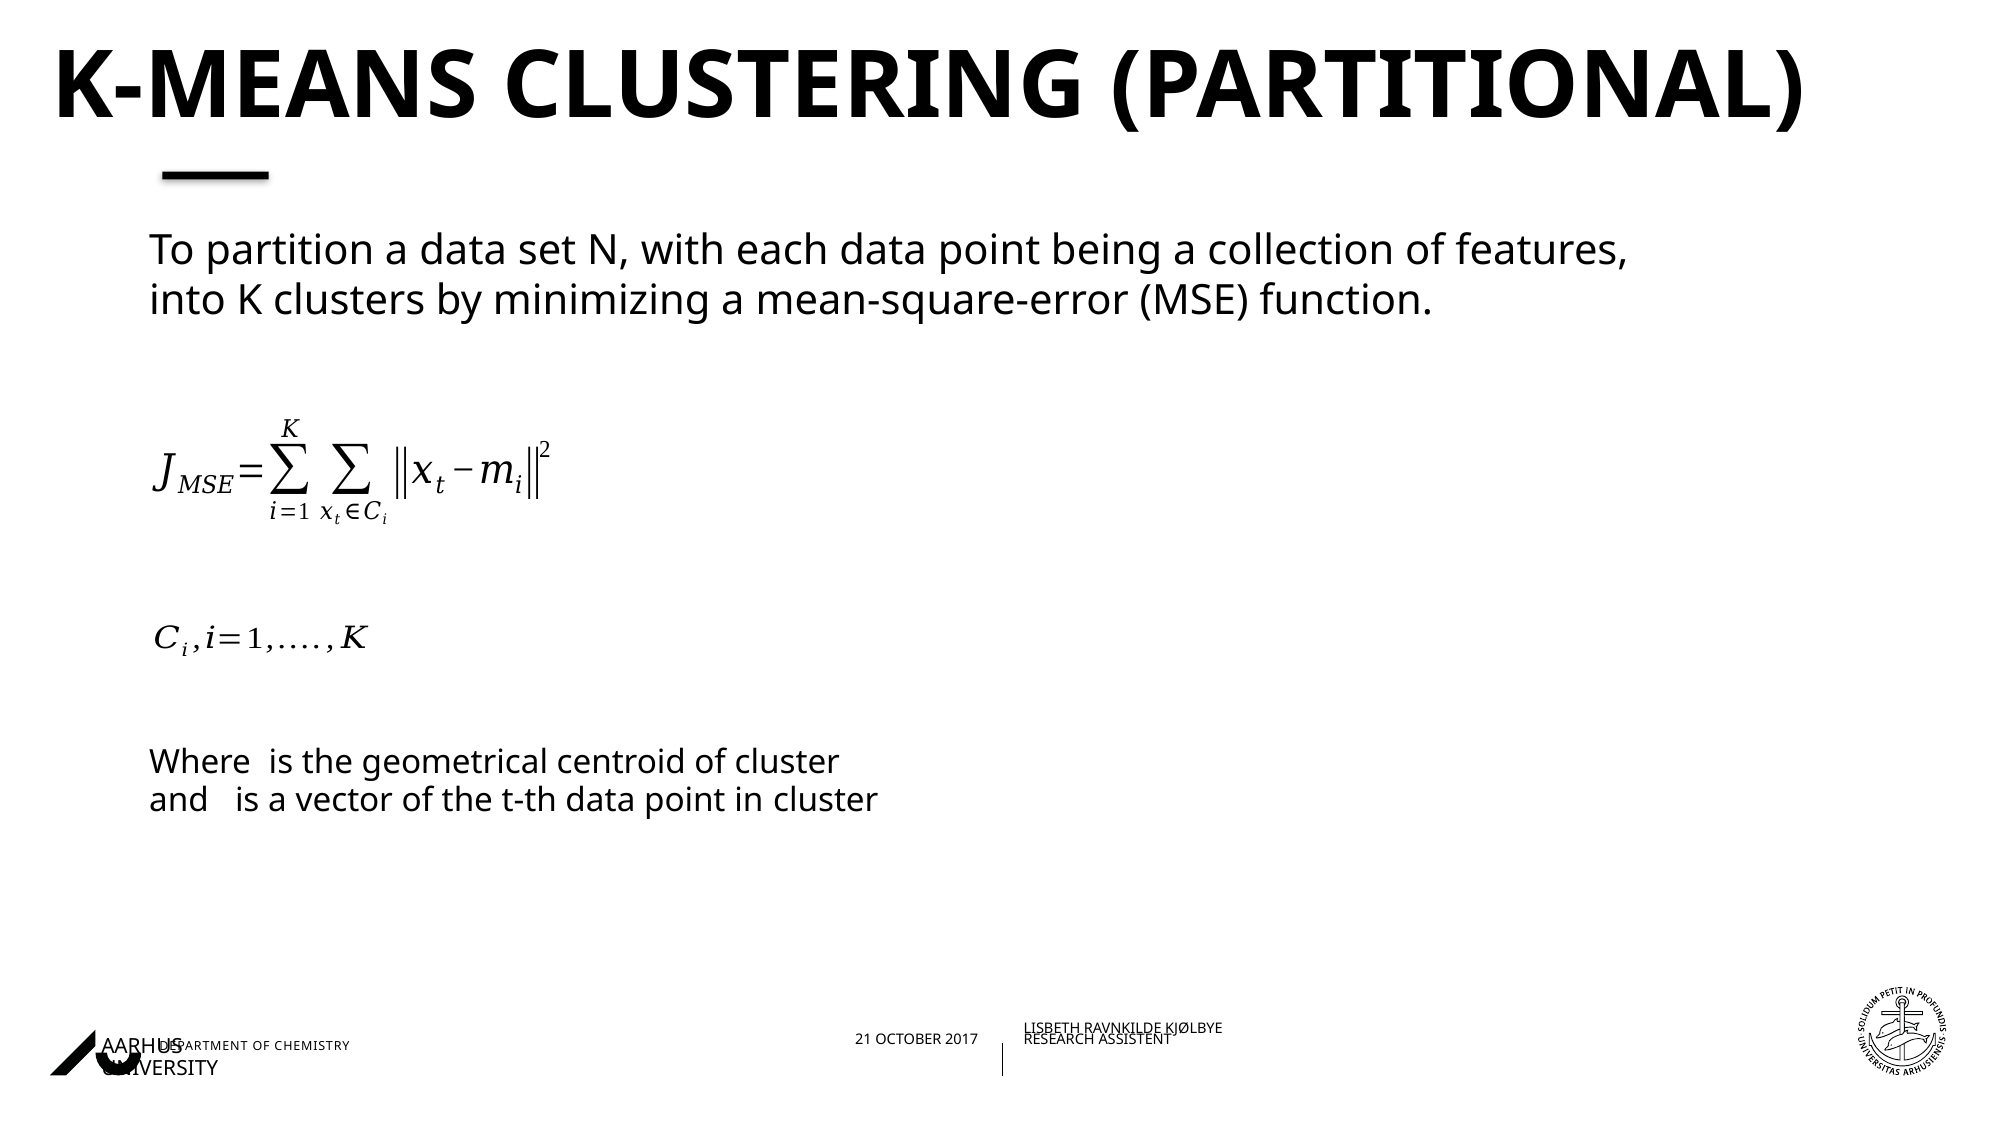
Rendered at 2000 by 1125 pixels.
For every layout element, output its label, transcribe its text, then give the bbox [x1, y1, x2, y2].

title K-means clustering (Partitional) [51, 37, 1948, 162]
list To partition a data set N, with each data point being a collection of features, into K clusters by minimizing a mean-square-error (MSE) function. [148, 224, 1638, 528]
